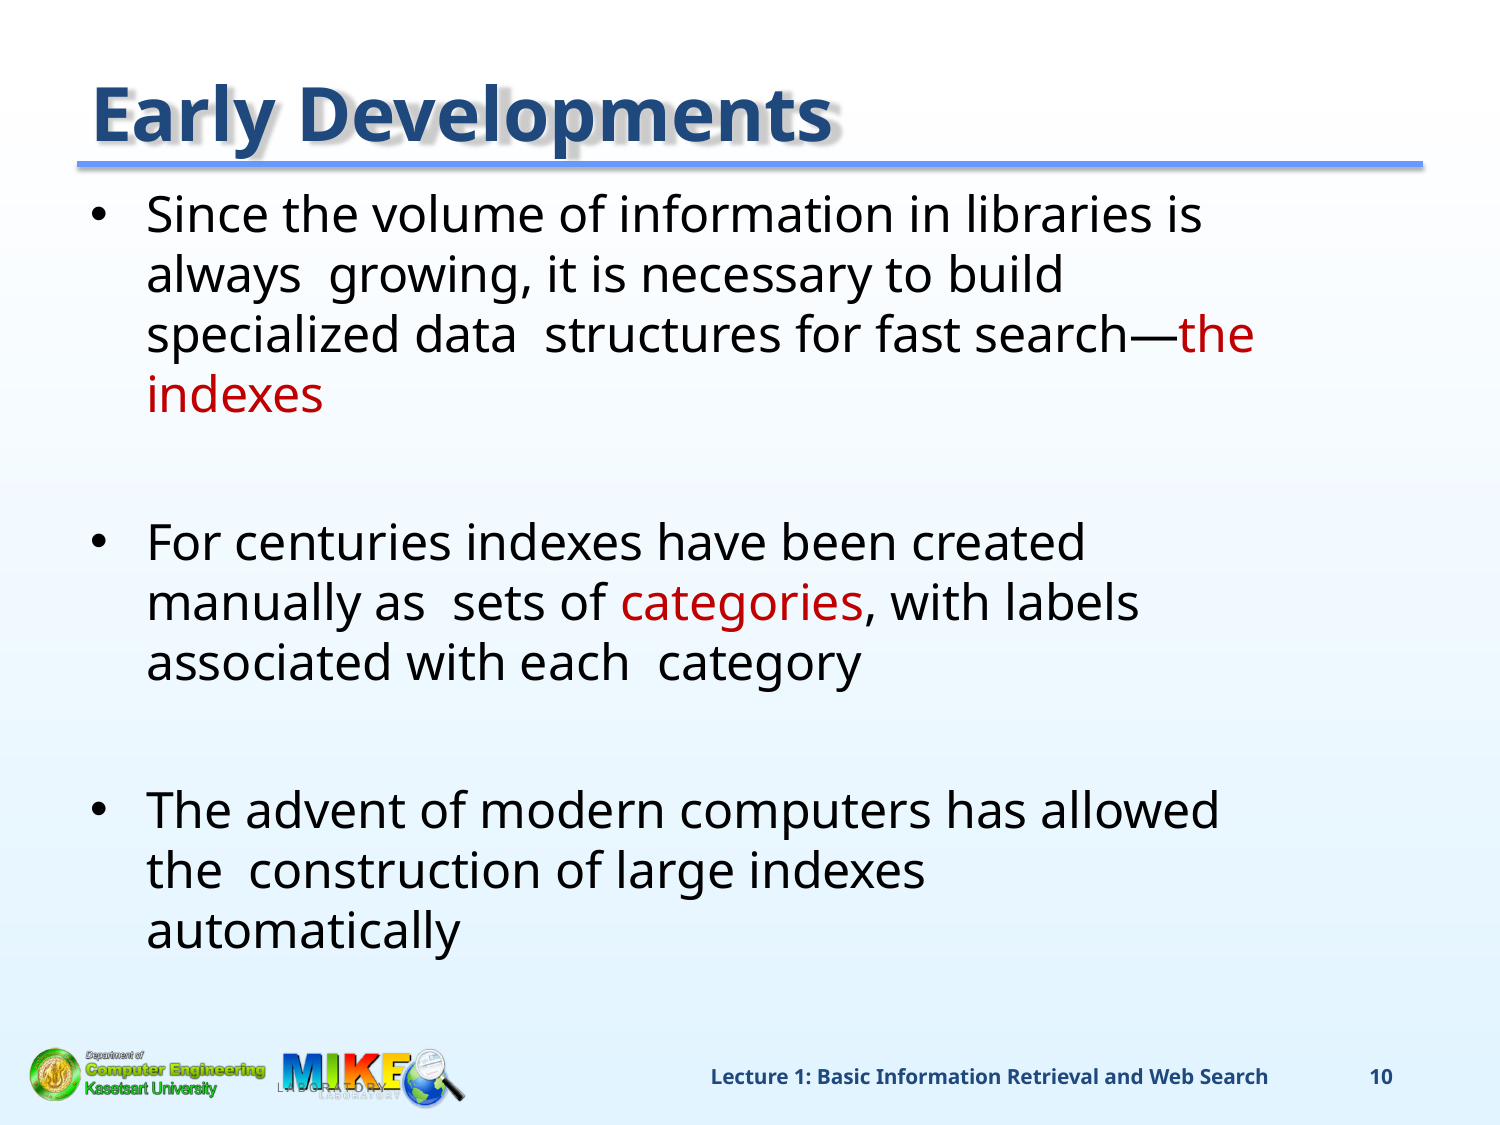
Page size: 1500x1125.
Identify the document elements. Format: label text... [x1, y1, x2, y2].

text_box Since the volume of information in libraries is always growing, it is necessary to build specialized data structures for fast search—the indexes For centuries indexes have been created manually as sets of categories, with labels associated with each category The advent of modern computers has allowed the construction of large indexes automatically [87, 255, 1317, 959]
title Early Developments [87, 66, 1413, 255]
footer Lecture 1: Basic Information Retrieval and Web Search [708, 1065, 1288, 1125]
picture [0, 0, 1500, 1125]
text_box 10 [1367, 1065, 1398, 1089]
text_box [42, 41, 894, 166]
